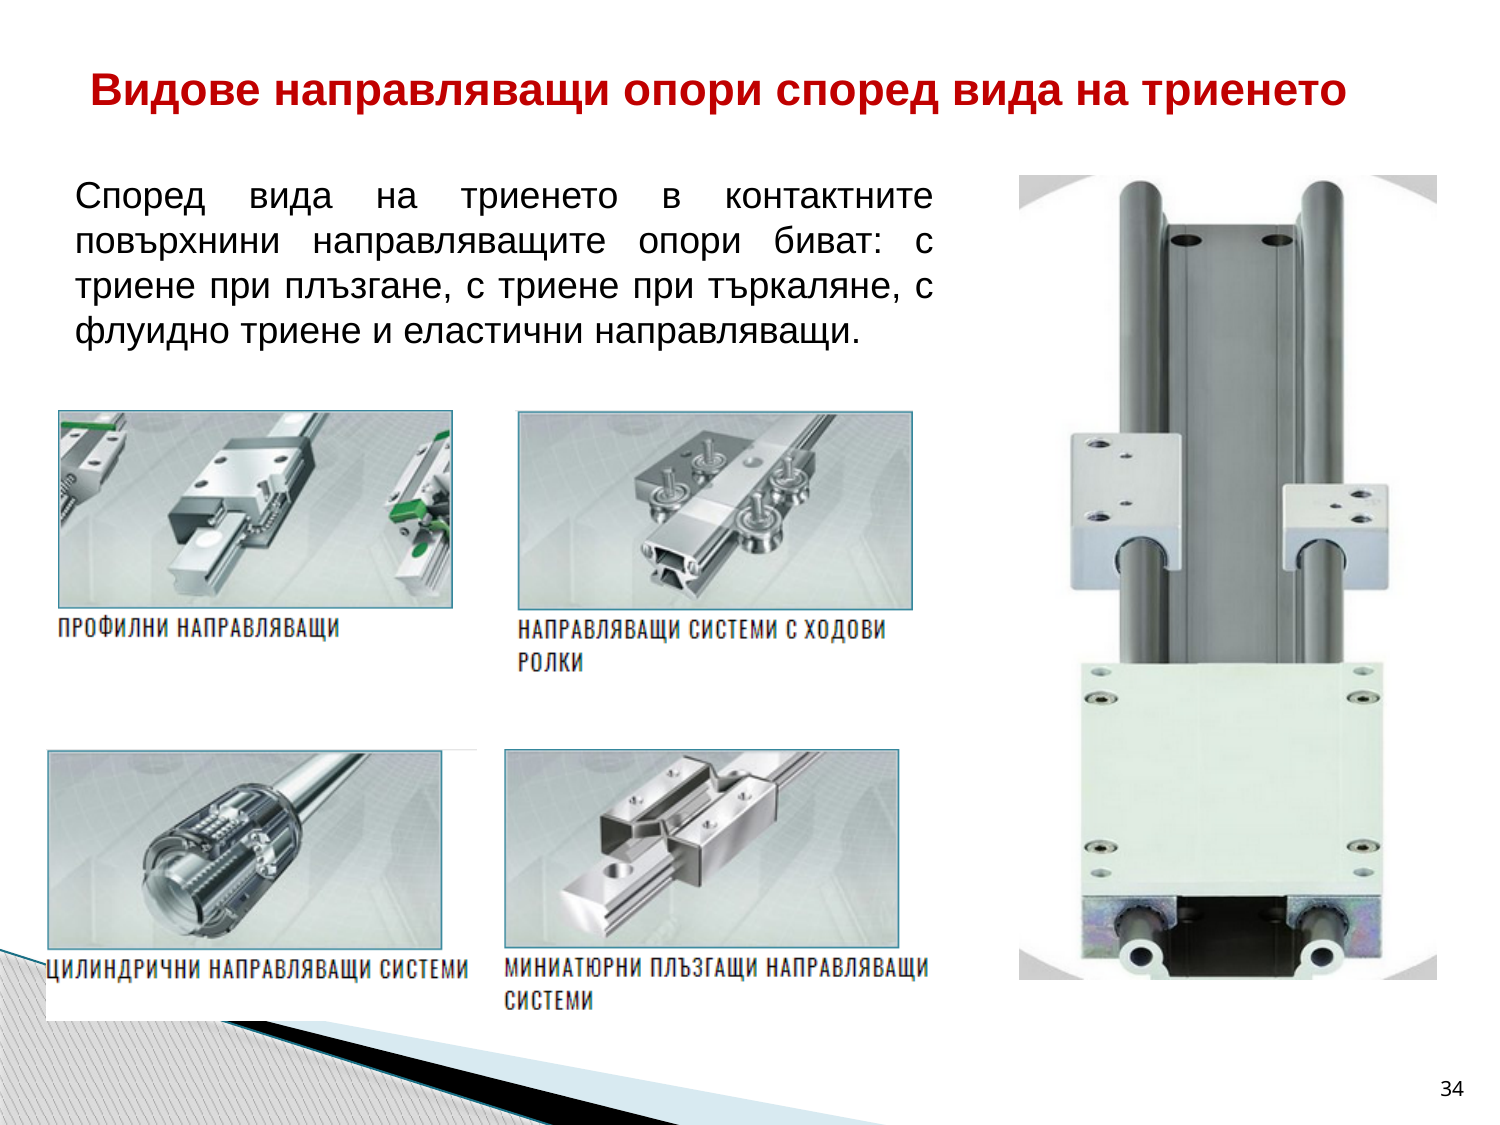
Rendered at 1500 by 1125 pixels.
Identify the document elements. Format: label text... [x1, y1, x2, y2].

picture [503, 749, 934, 1032]
picture [58, 409, 453, 645]
picture [46, 749, 477, 1021]
picture [515, 409, 913, 678]
slide_number 34 [1418, 1051, 1479, 1112]
title Видове направляващи опори според вида на триенето [75, 45, 1425, 129]
list Според вида на триенето в контактните повърхнини направляващите опори биват: с триене при плъзгане, с триене при търкаляне, с флуидно триене и еластични направляващи. [0, 164, 950, 312]
picture [1019, 175, 1437, 980]
